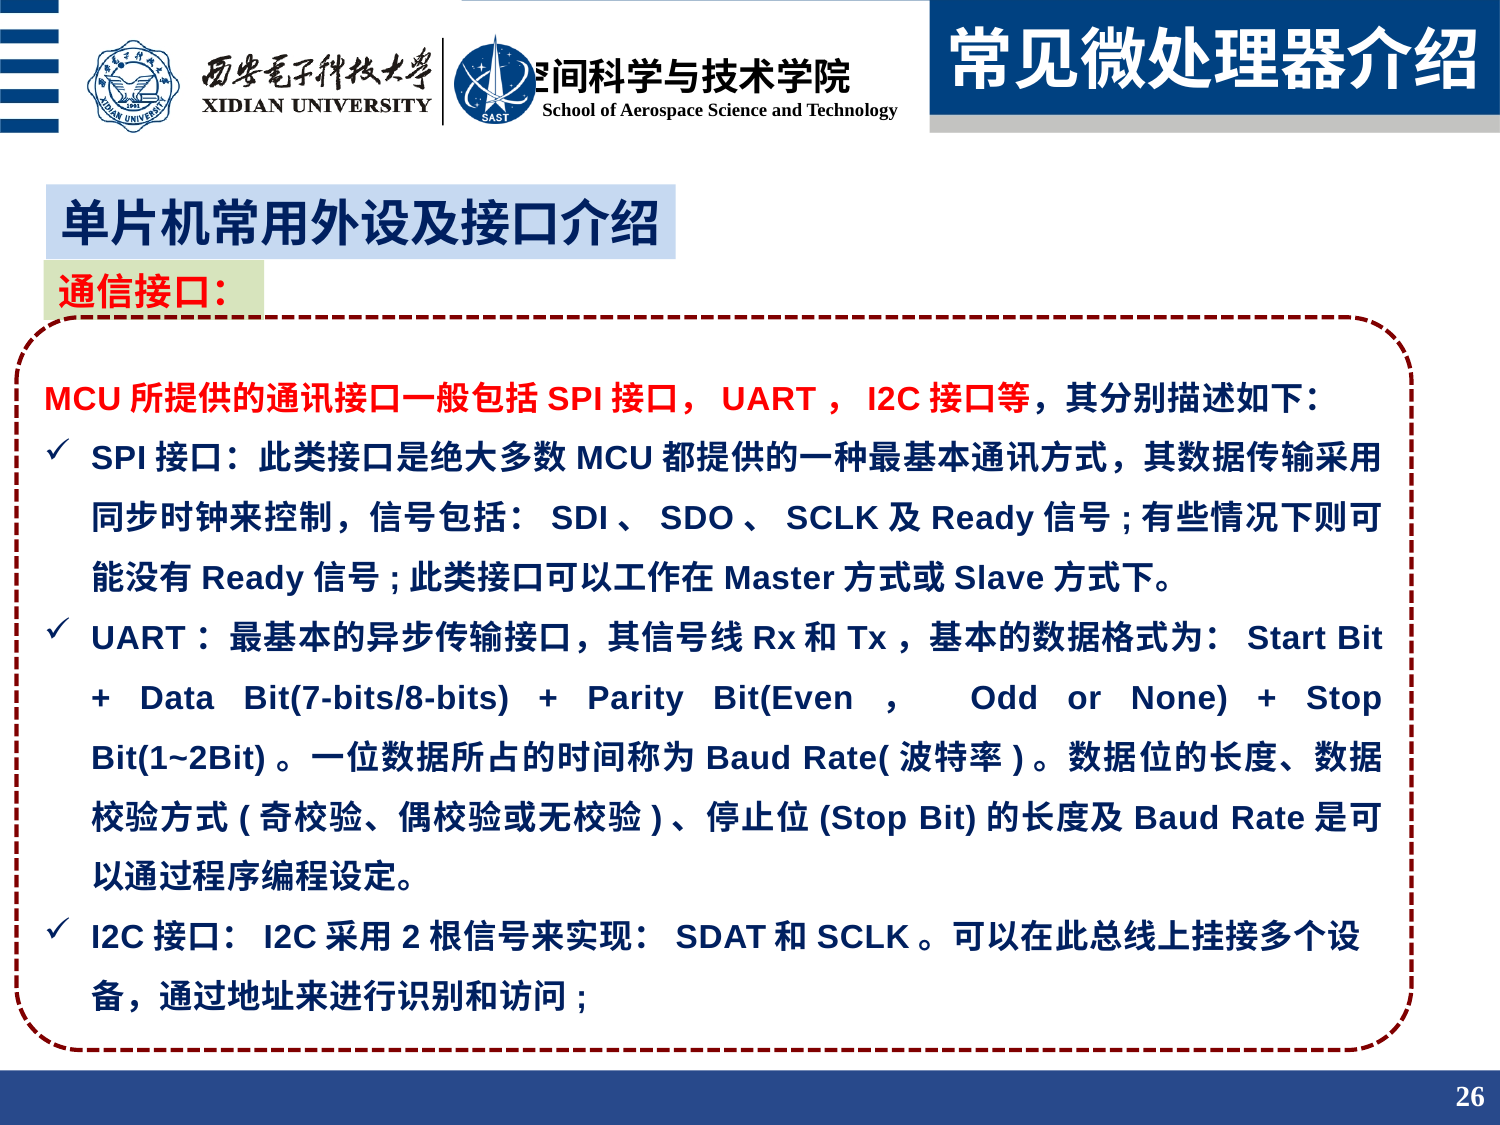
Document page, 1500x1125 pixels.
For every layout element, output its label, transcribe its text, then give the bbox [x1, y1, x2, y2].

text_box MCU所提供的通讯接口一般包括SPI接口，UART，I2C接口等，其分别描述如下： SPI接口：此类接口是绝大多数MCU都提供的一种最基本通讯方式，其数据传输采用同步时钟来控制，信号包括：SDI、SDO、SCLK及Ready信号;有些情况下则可能没有Ready信号;此类接口可以工作在Master方式或Slave方式下。 UART：最基本的异步传输接口，其信号线Rx和Tx，基本的数据格式为：Start Bit + Data Bit(7-bits/8-bits) + Parity Bit(Even， Odd or None) + Stop Bit(1~2Bit)。一位数据所占的时间称为Baud Rate(波特率)。数据位的长度、数据校验方式(奇校验、偶校验或无校验)、停止位(Stop Bit)的长度及Baud Rate是可以通过程序编程设定。 I2C接口：I2C采用2根信号来实现：SDAT和SCLK。可以在此总线上挂接多个设备，通过地址来进行识别和访问; [29, 349, 1399, 1023]
picture [0, 0, 1500, 1070]
text_box 通信接口： [43, 260, 265, 320]
text_box 单片机常用外设及接口介绍 [46, 184, 676, 260]
text_box 常见微处理器介绍 [927, 0, 1500, 114]
text_box [14, 315, 1414, 1053]
